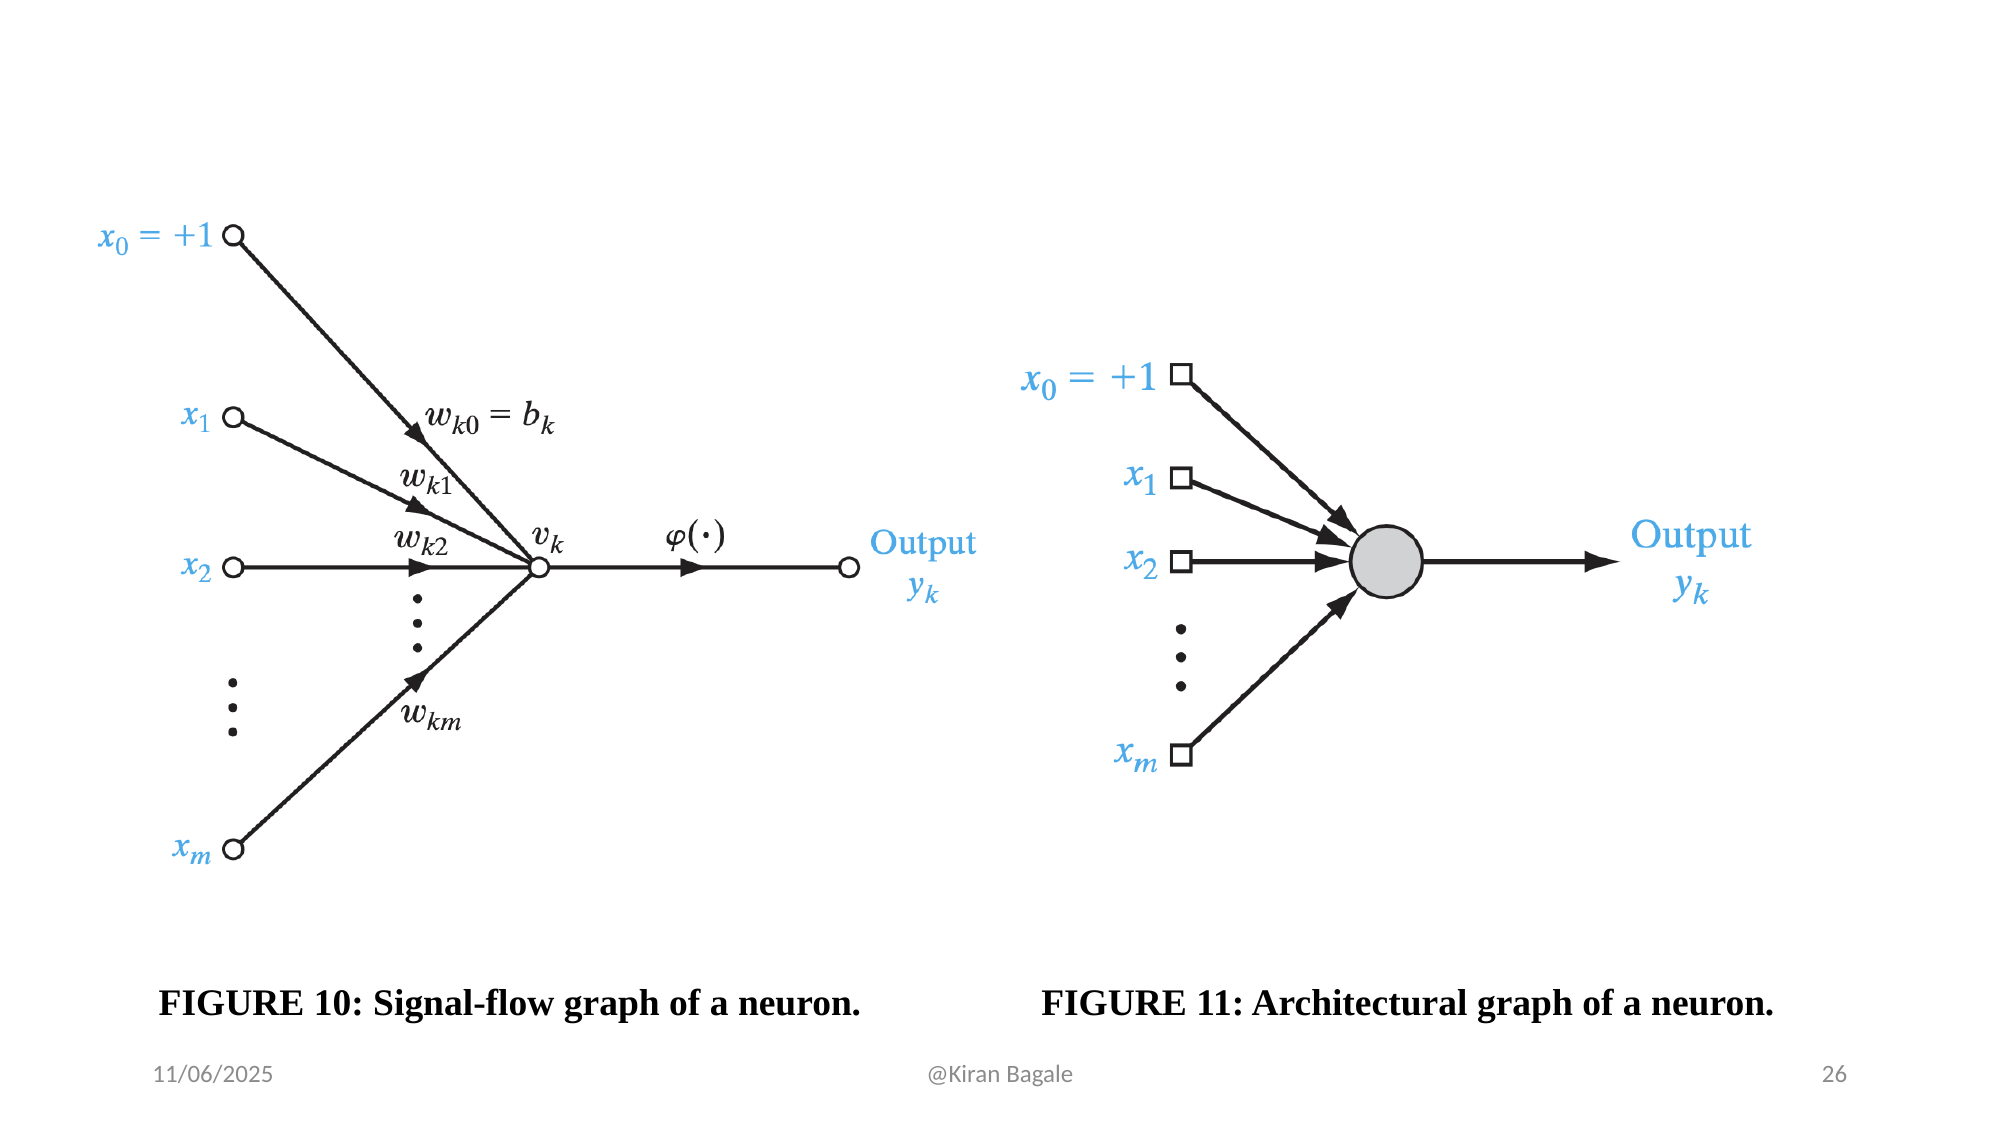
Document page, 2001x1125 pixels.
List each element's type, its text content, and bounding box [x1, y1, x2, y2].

text_box FIGURE 11: Architectural graph of a neuron. [1026, 970, 1799, 1031]
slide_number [137, 1042, 588, 1103]
picture [56, 199, 1791, 897]
slide_number 26 [1412, 1042, 1863, 1103]
text_box FIGURE 10: Signal-flow graph of a neuron. [143, 970, 910, 1031]
footer @Kiran Bagale [662, 1042, 1338, 1103]
